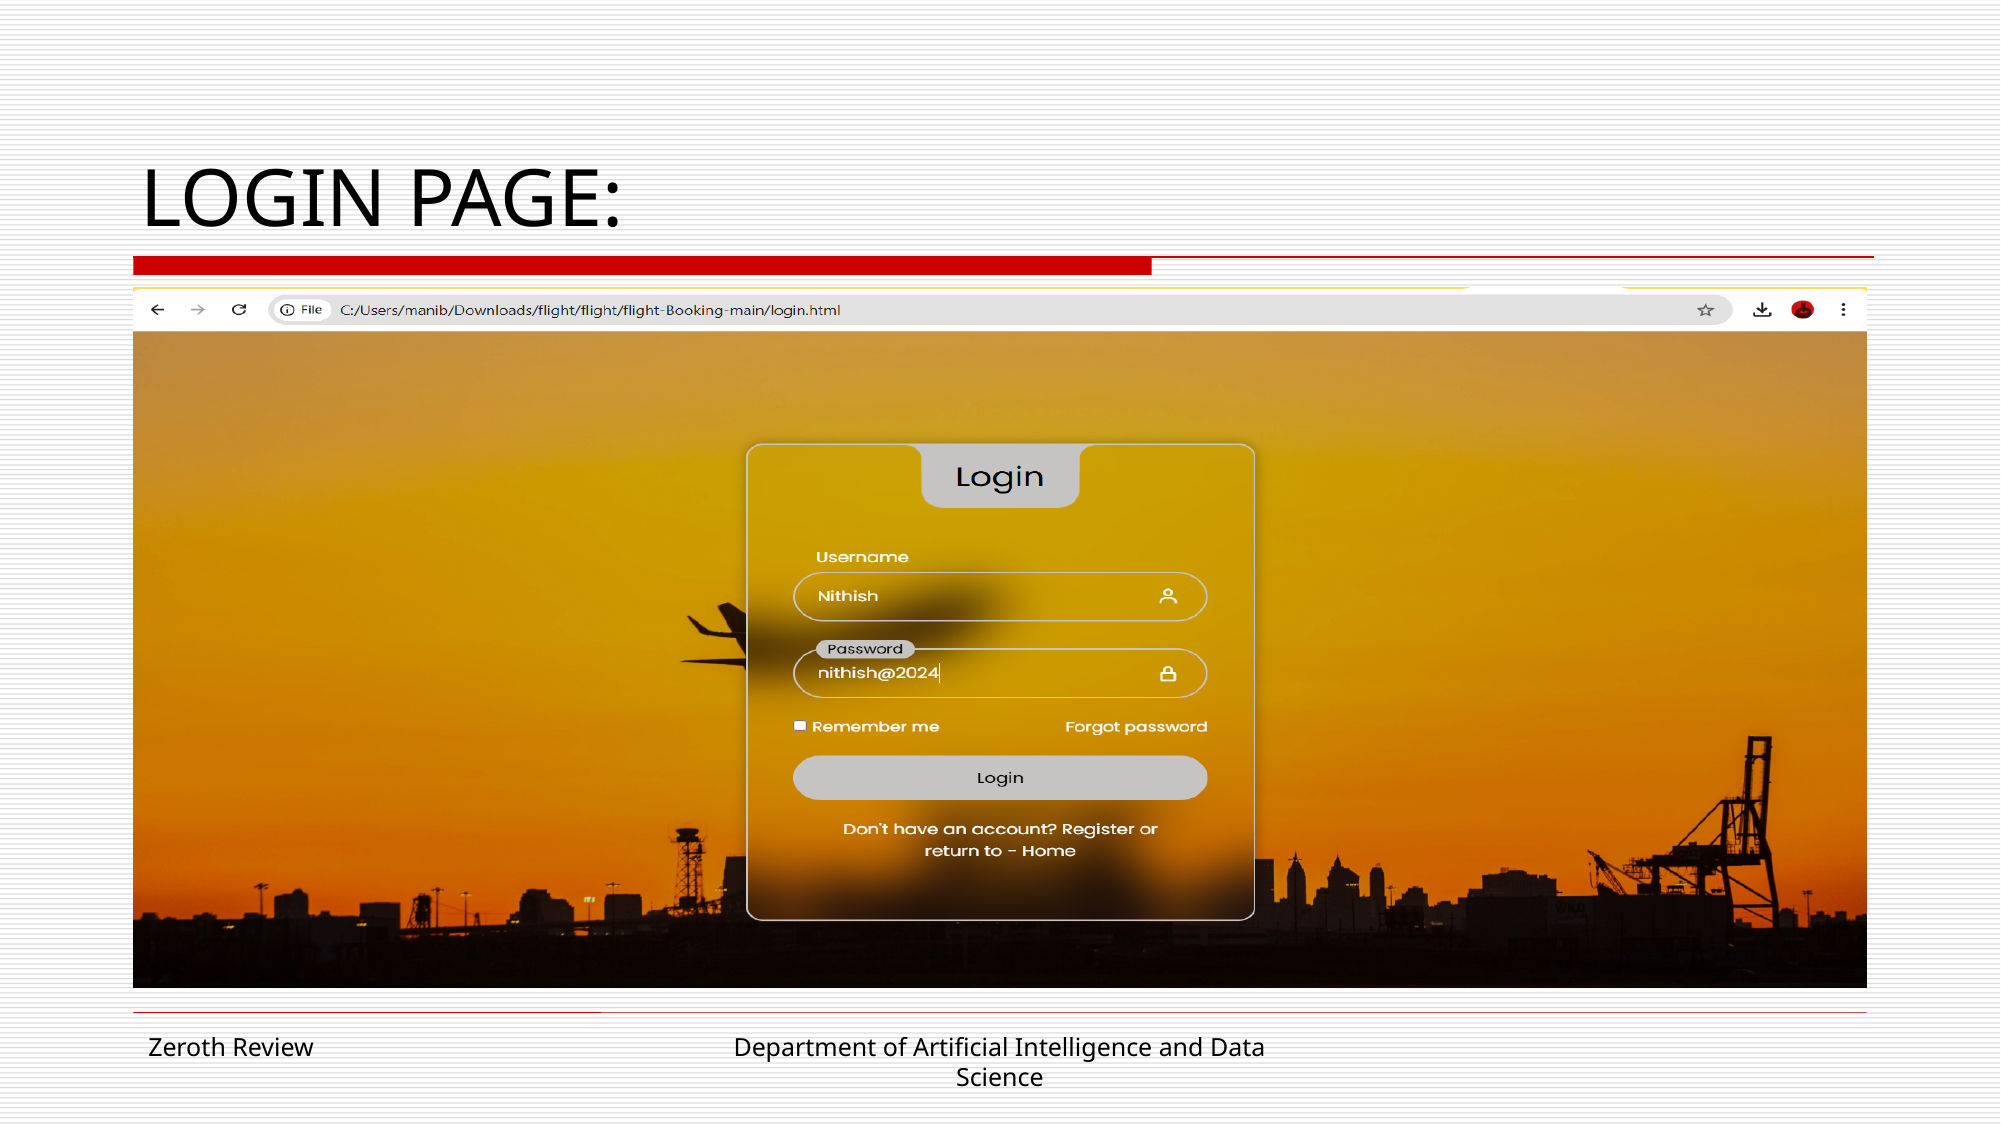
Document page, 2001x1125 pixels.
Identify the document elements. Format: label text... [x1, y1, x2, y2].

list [132, 287, 1867, 988]
slide_number [1433, 1024, 1867, 1103]
footer Department of Artificial Intelligence and Data Science [683, 1024, 1317, 1103]
title LOGIN PAGE: [125, 50, 1876, 250]
slide_number Zeroth Review [133, 1024, 567, 1103]
picture [0, 0, 2001, 1125]
